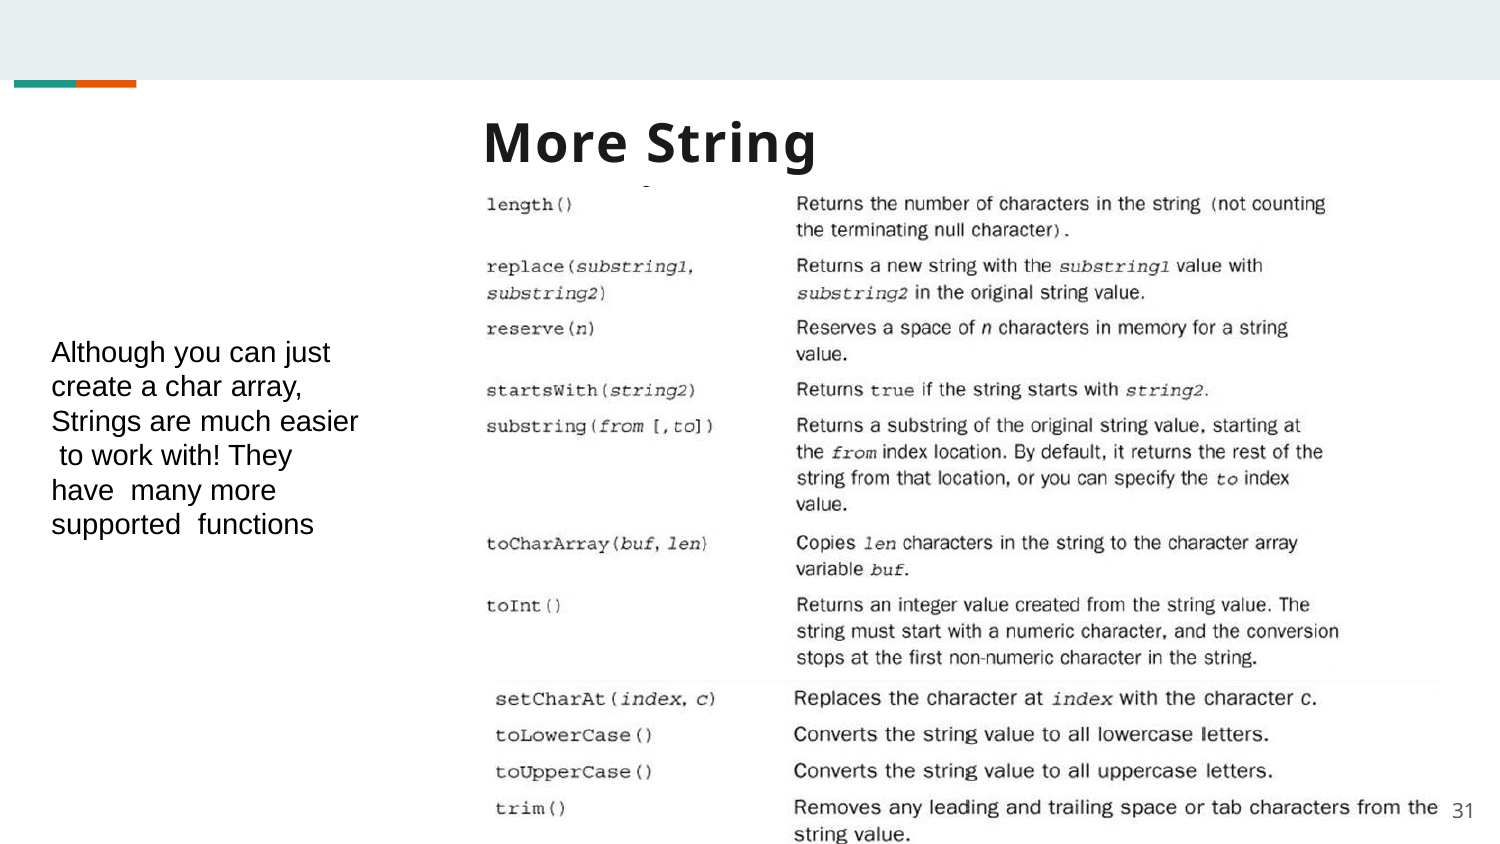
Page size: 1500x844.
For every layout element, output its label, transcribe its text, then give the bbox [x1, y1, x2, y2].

text_box [495, 680, 1440, 844]
title More String Functions [480, 106, 1055, 250]
text_box Although you can just create a char array, Strings are much easier to work with! They have many more supported functions [49, 330, 361, 541]
text_box [485, 187, 1343, 668]
slide_number 31 [1445, 796, 1483, 844]
